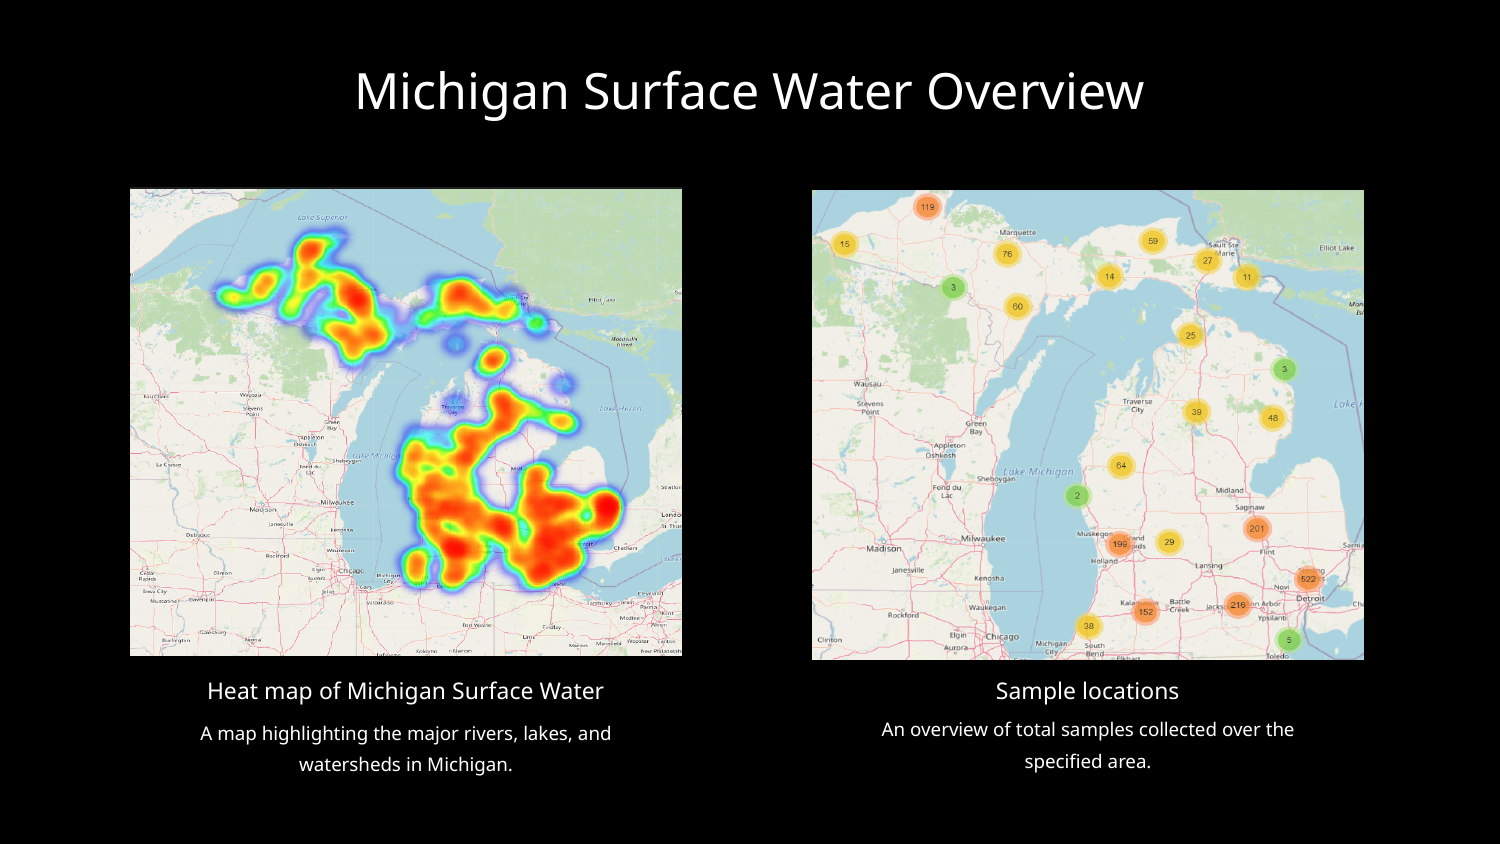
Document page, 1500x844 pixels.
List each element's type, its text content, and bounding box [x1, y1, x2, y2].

picture [811, 190, 1364, 660]
text_box Sample locations [842, 669, 1333, 699]
text_box Heat map of Michigan Surface Water [160, 669, 651, 699]
picture [129, 187, 682, 657]
text_box A map highlighting the major rivers, lakes, and watersheds in Michigan. [160, 712, 651, 765]
text_box An overview of total samples collected over the specified area. [842, 708, 1333, 788]
text_box Michigan Surface Water Overview [0, 44, 1500, 108]
